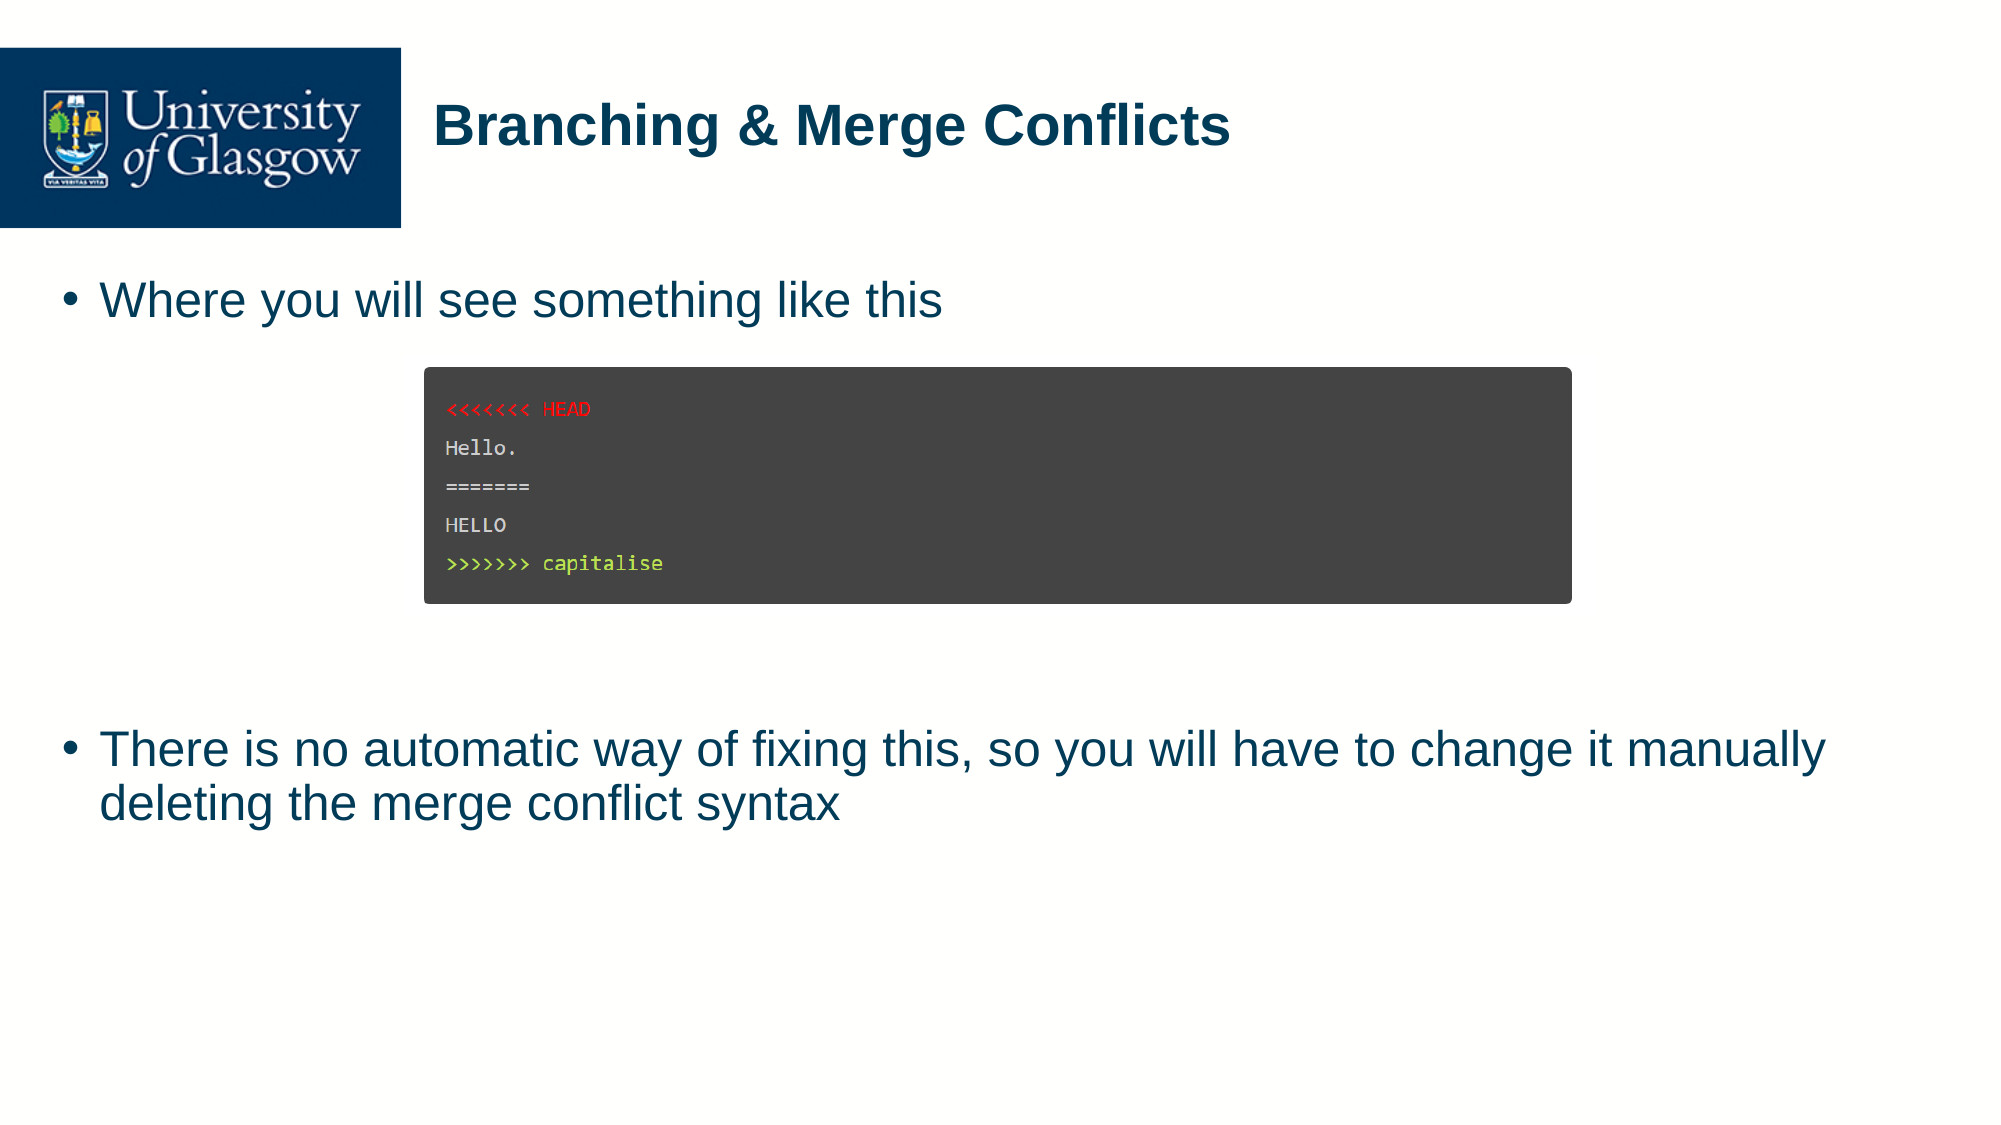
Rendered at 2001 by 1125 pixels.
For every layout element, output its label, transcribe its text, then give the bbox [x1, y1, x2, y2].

title Branching & Merge Conflicts [418, 87, 1930, 234]
picture [0, 0, 2000, 1125]
list Where you will see something like this There is no automatic way of fixing this, so you will have to change it manually deleting the merge conflict syntax [46, 266, 1968, 1106]
